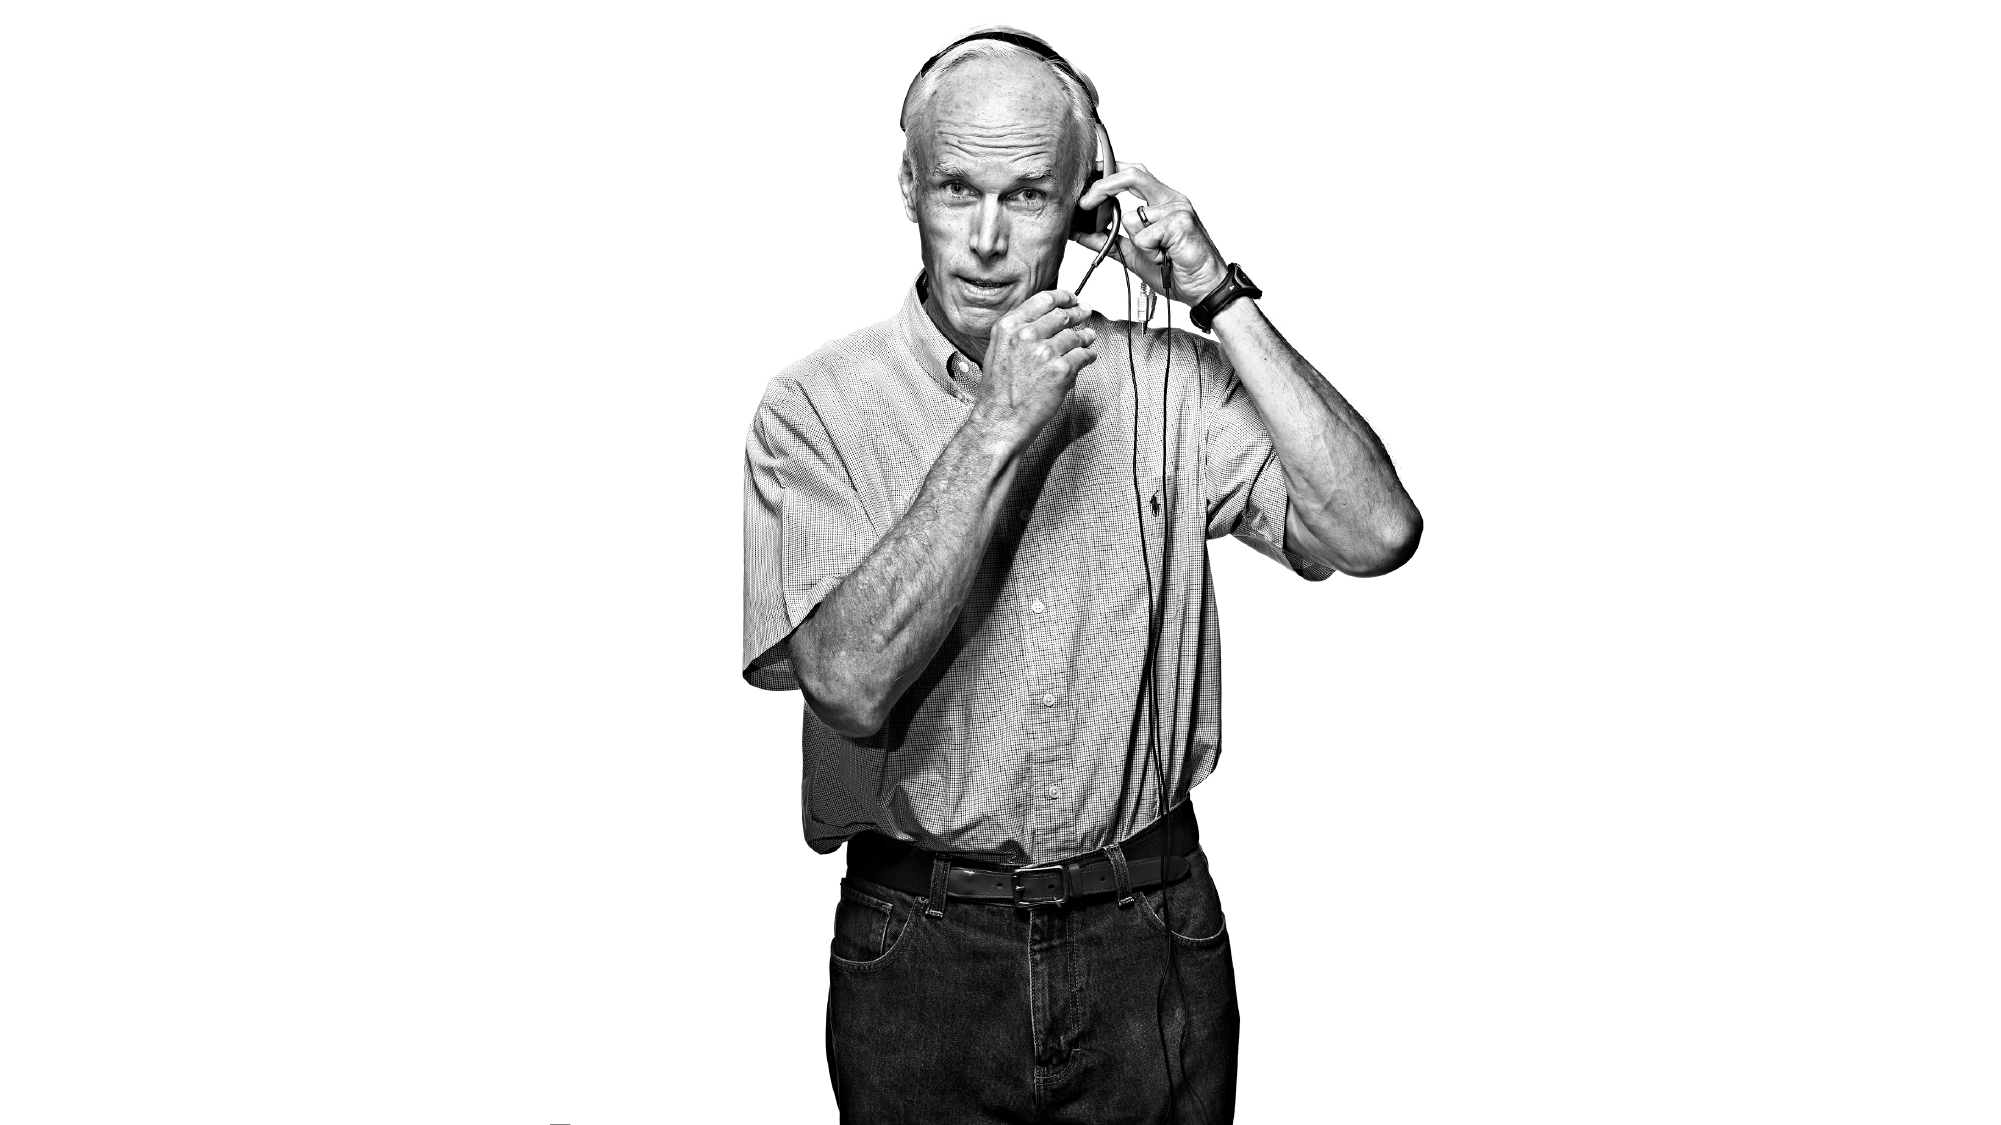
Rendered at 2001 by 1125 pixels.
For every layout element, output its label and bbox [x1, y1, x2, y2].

picture [550, 0, 1450, 1125]
